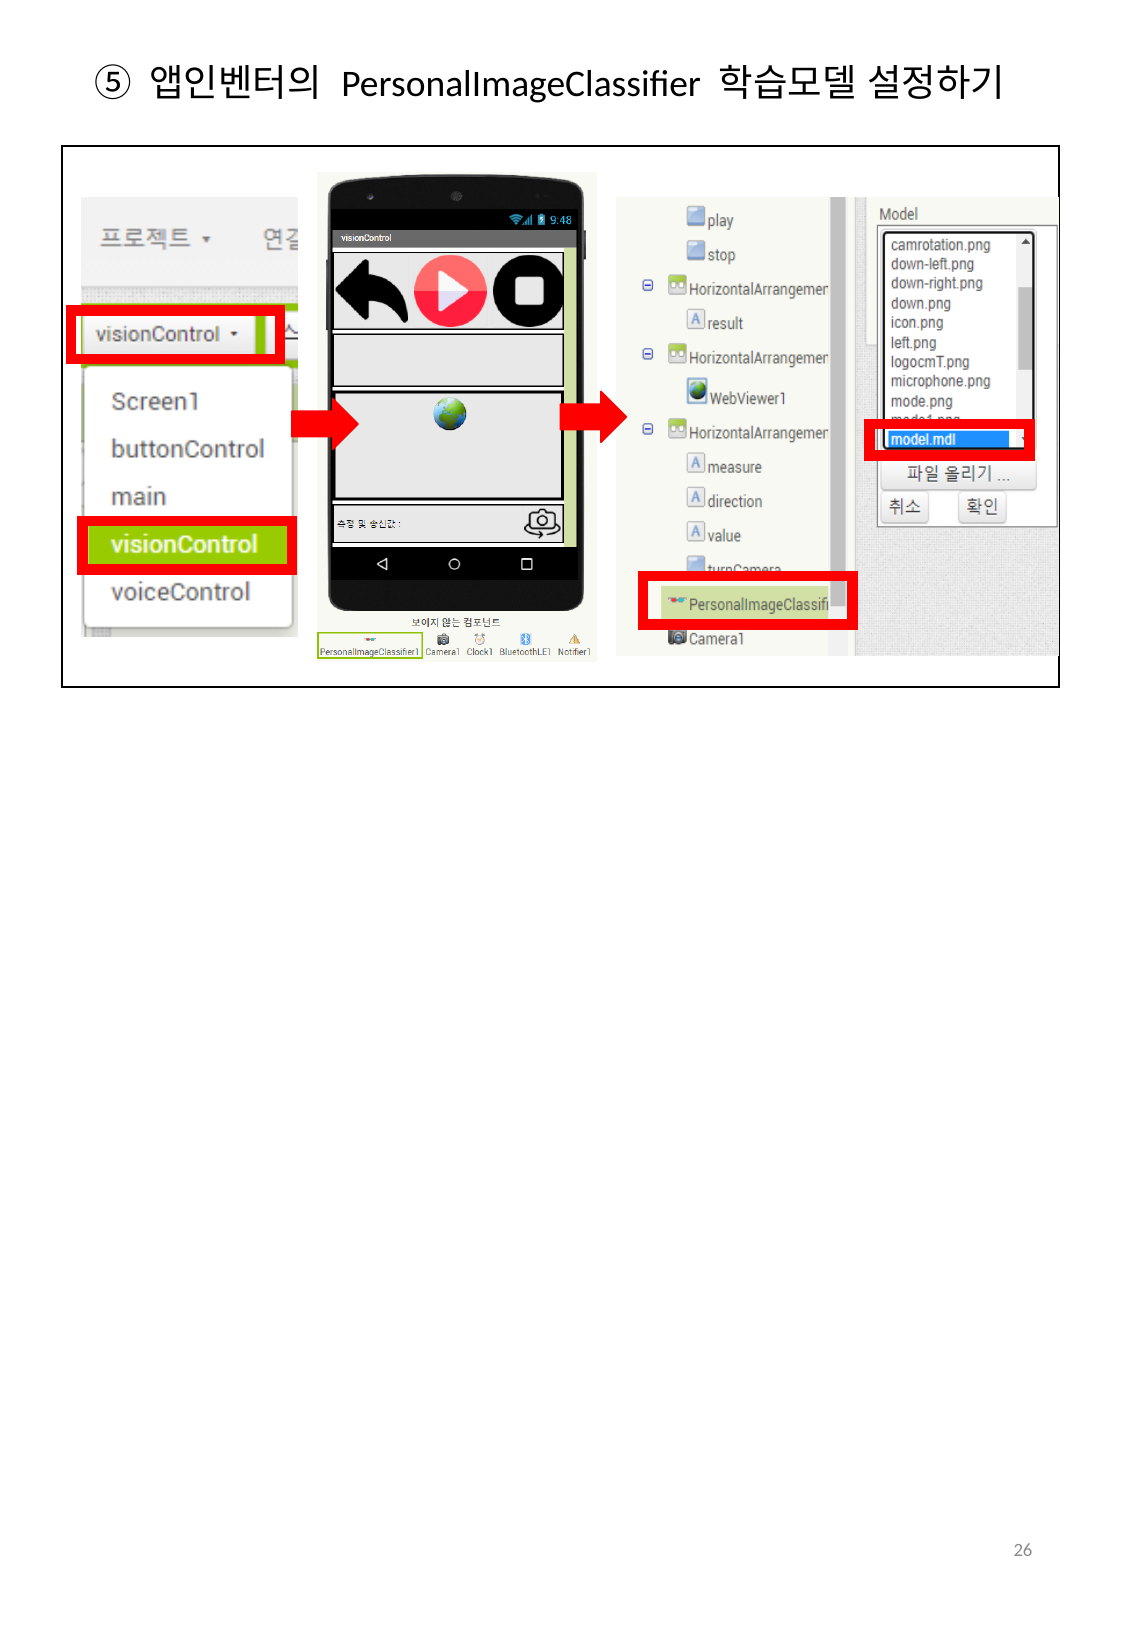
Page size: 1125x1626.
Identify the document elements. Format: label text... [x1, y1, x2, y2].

slide_number 26 [794, 1506, 1048, 1593]
text_box ⑤ 앱인벤터의 PersonalImageClassifier 학습모델 설정하기 [79, 51, 1021, 111]
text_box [61, 146, 1059, 688]
